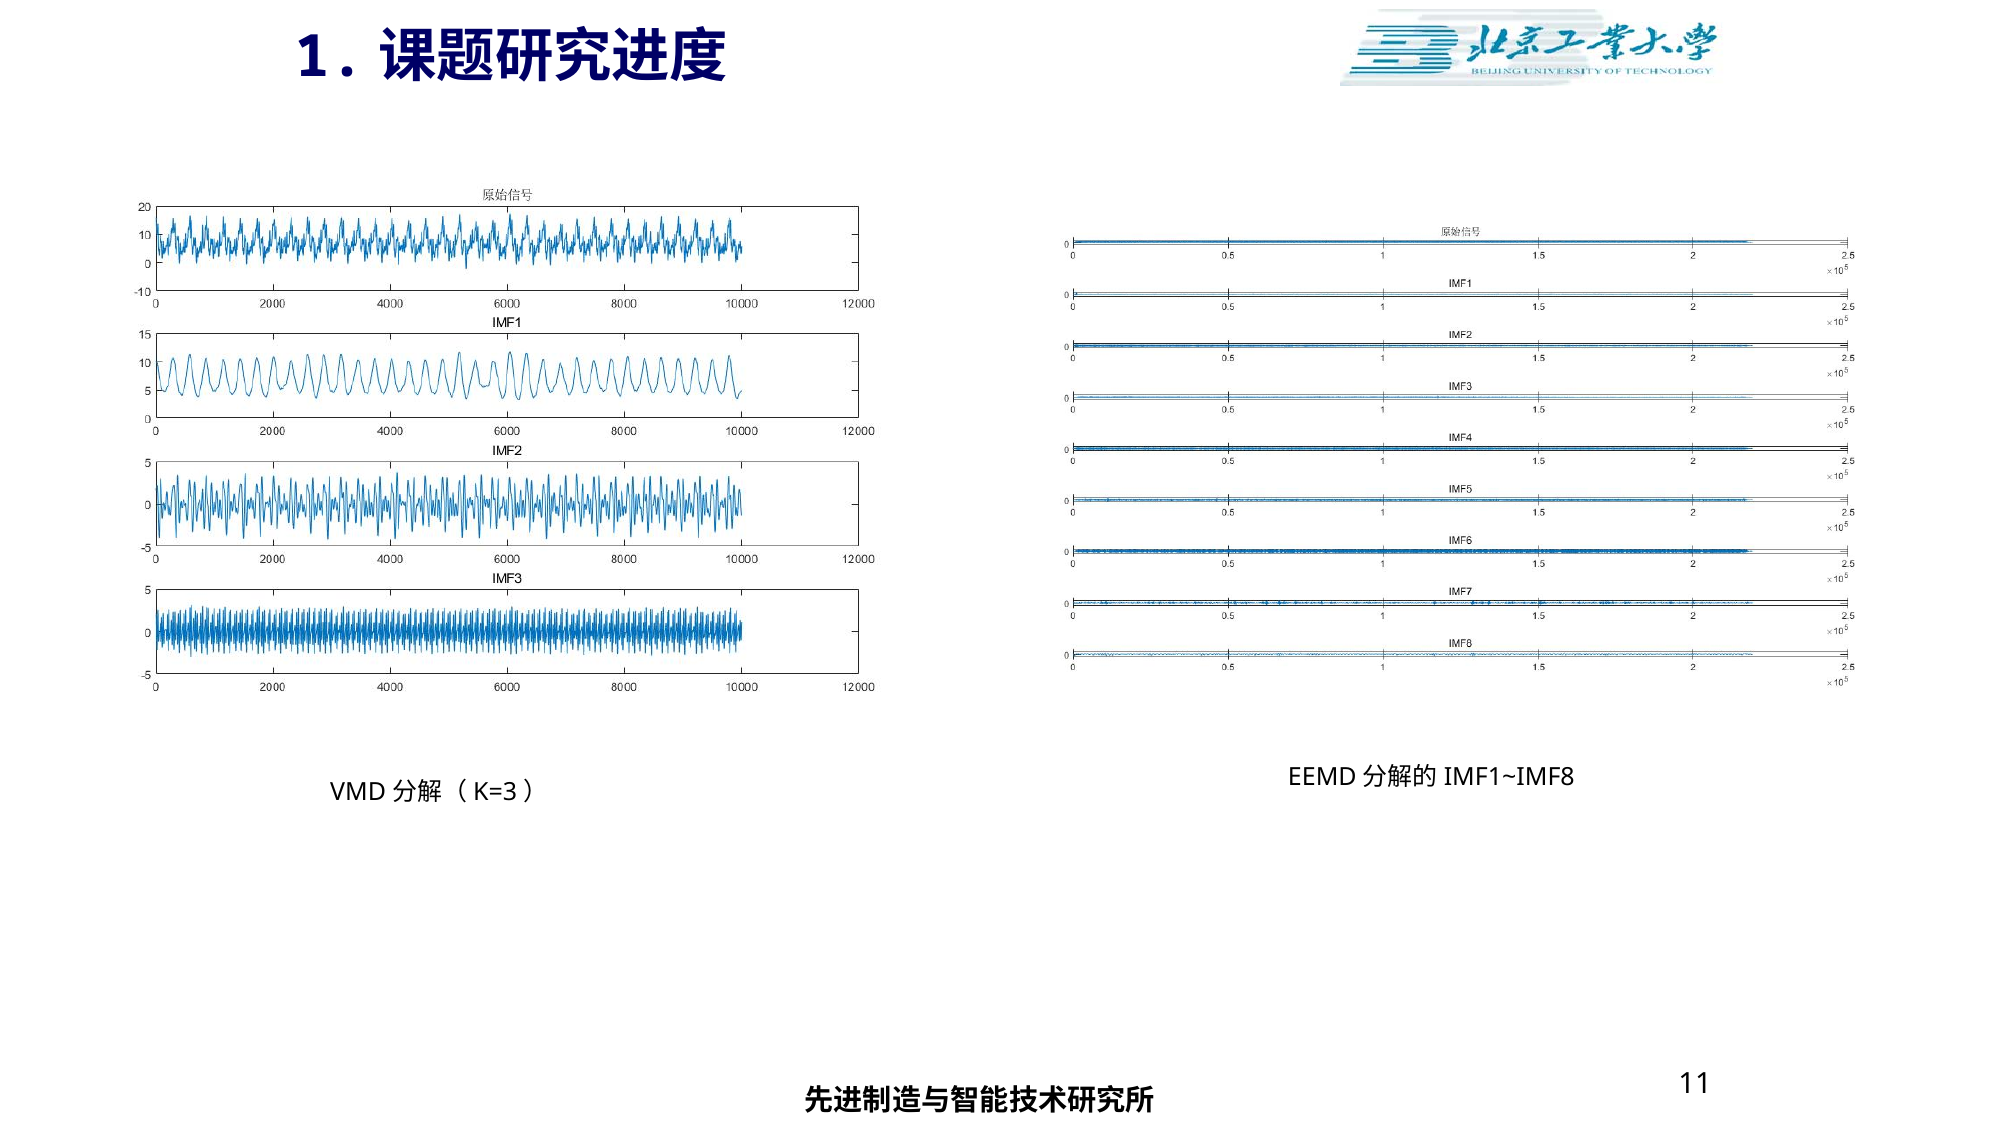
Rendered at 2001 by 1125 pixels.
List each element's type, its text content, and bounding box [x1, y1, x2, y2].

text_box 先进制造与智能技术研究所 [789, 1034, 1177, 1124]
text_box 1.课题研究进度 [279, 10, 743, 96]
text_box VMD分解（K=3） [315, 768, 666, 814]
picture [37, 154, 1943, 738]
text_box EEMD分解的IMF1~IMF8 [1273, 753, 1639, 798]
picture [1340, 9, 1729, 86]
text_box 11 [1376, 1057, 1727, 1125]
